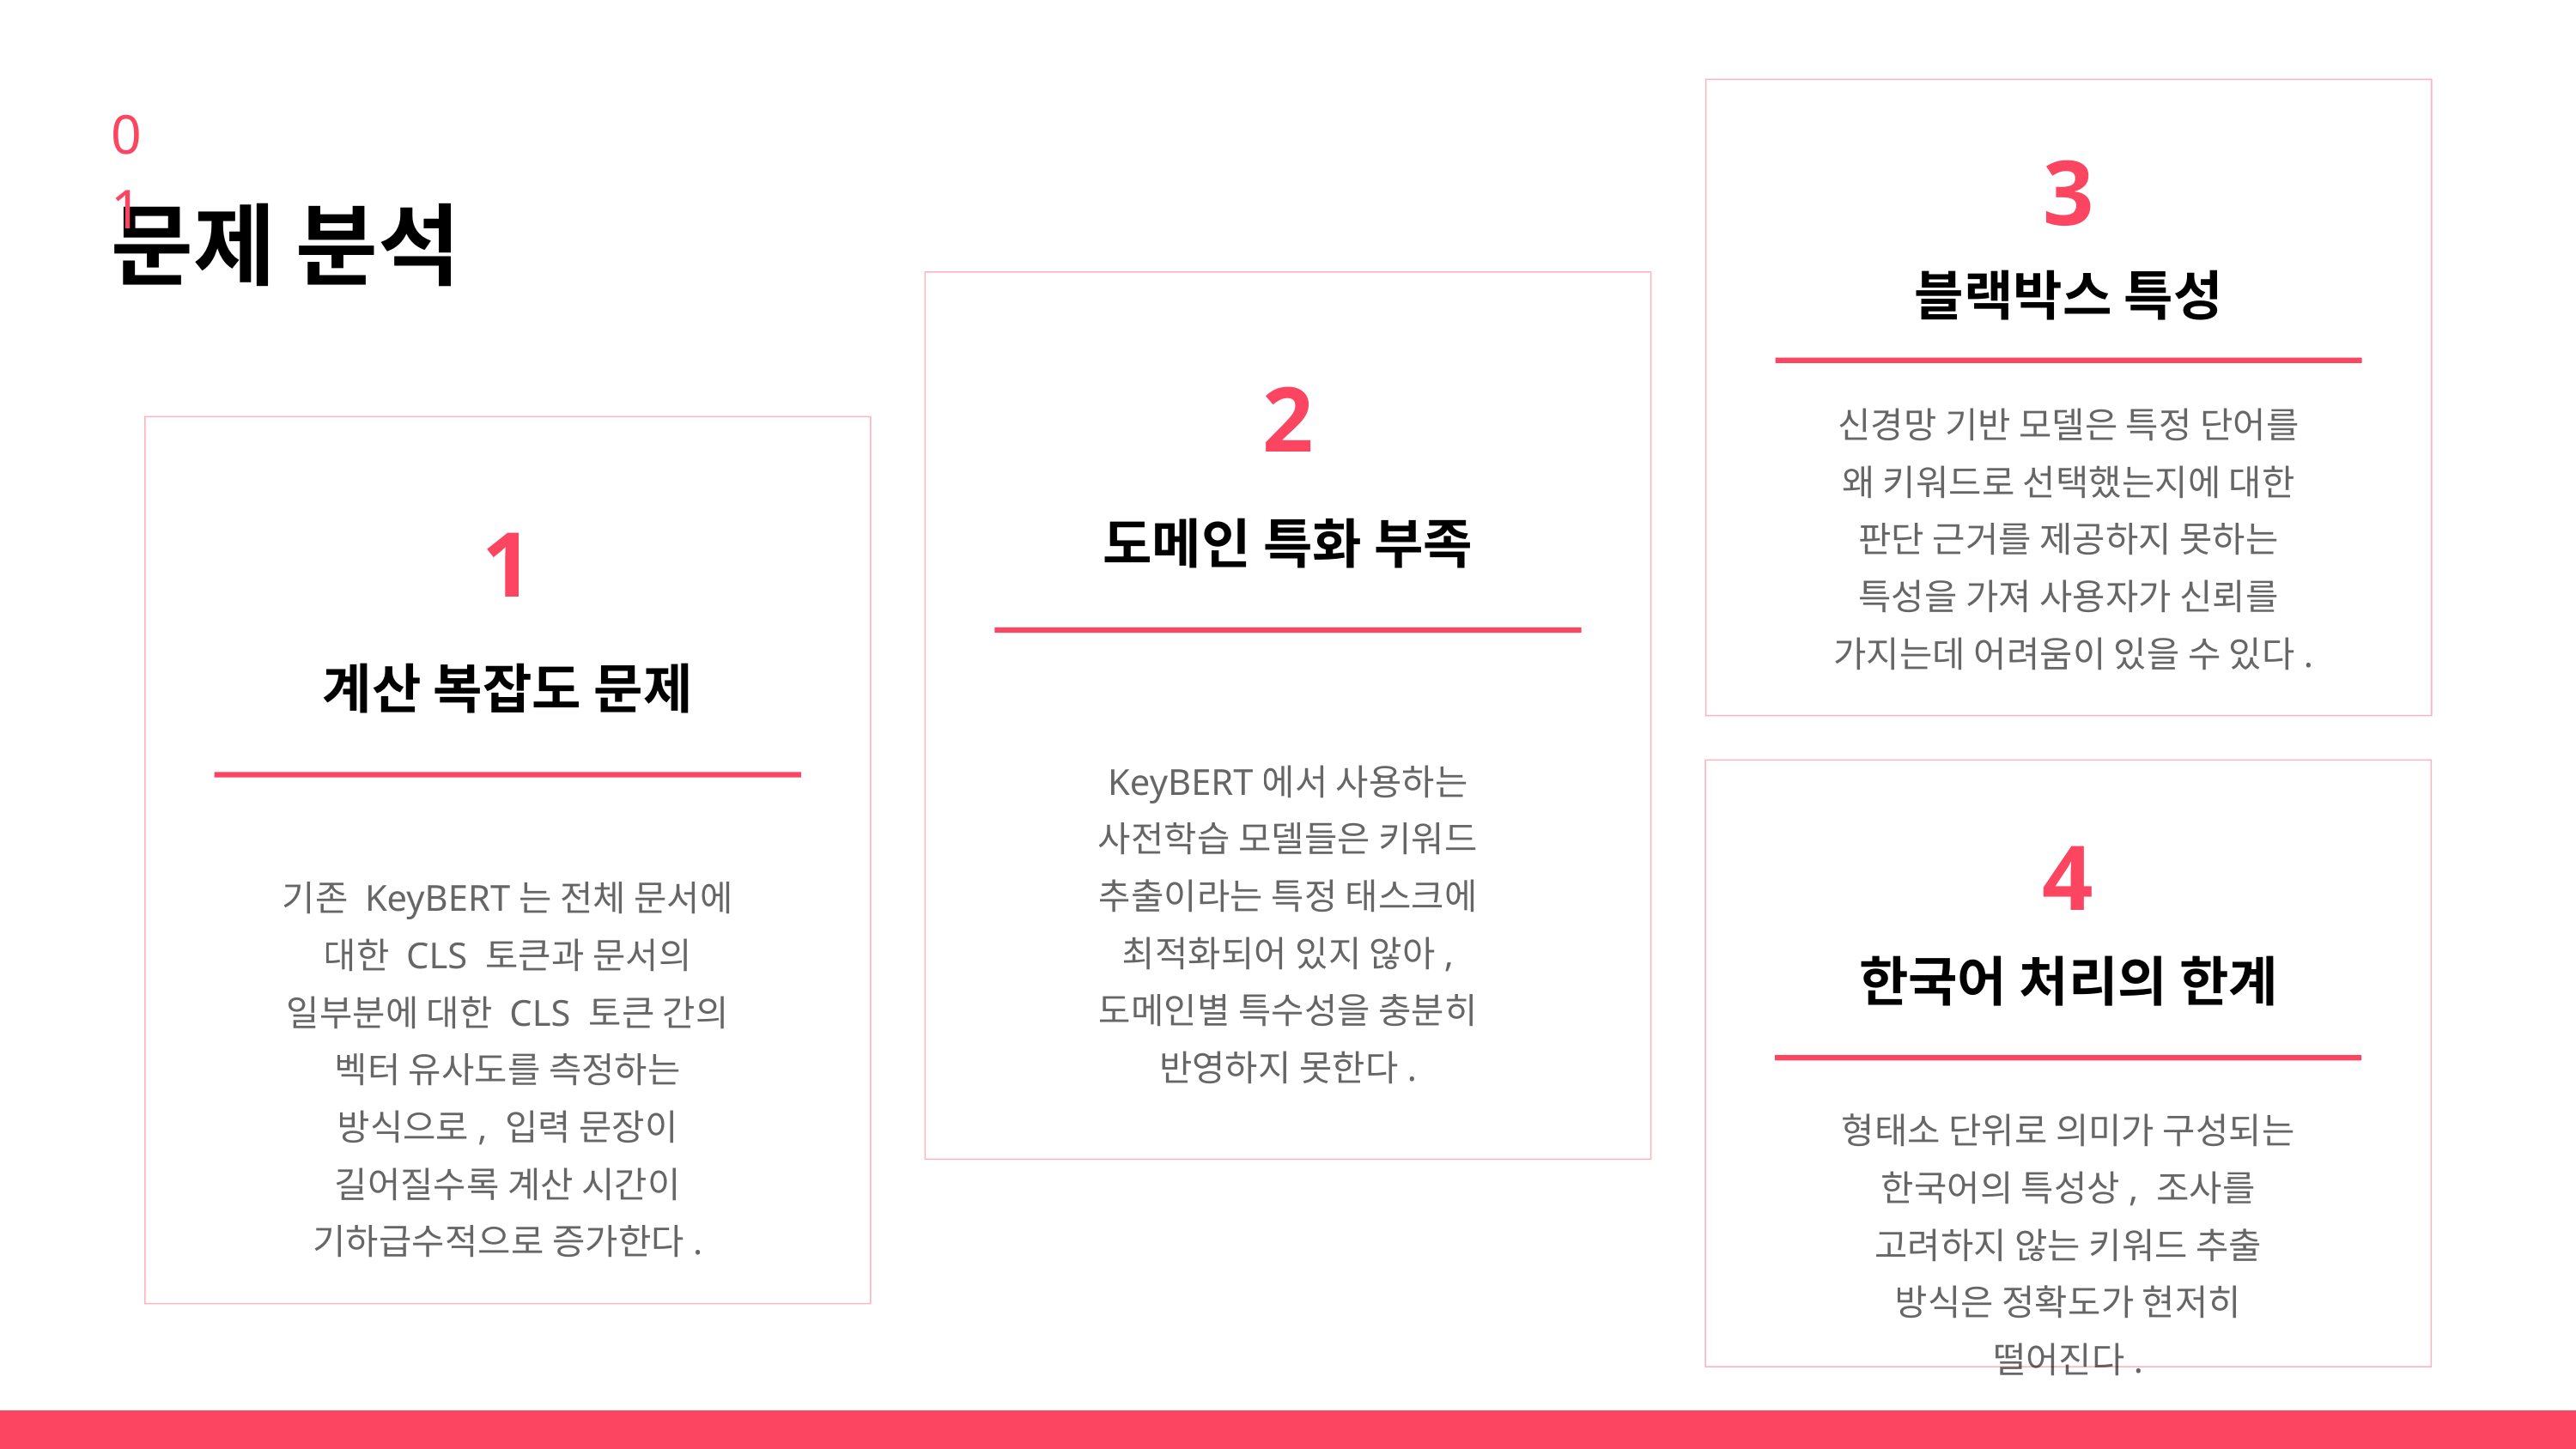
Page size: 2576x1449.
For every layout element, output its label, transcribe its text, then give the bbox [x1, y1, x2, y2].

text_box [925, 271, 1651, 1160]
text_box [1704, 760, 2432, 1367]
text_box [0, 1410, 2576, 1449]
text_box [144, 416, 872, 1304]
text_box 문제 분석 [111, 171, 465, 297]
text_box 형태소 단위로 의미가 구성되는 한국어의 특성상, 조사를 고려하지 않는 키워드 추출 방식은 정확도가 현저히 떨어진다. [1832, 1374, 2305, 1380]
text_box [1705, 79, 2432, 716]
text_box 01 [111, 89, 170, 240]
